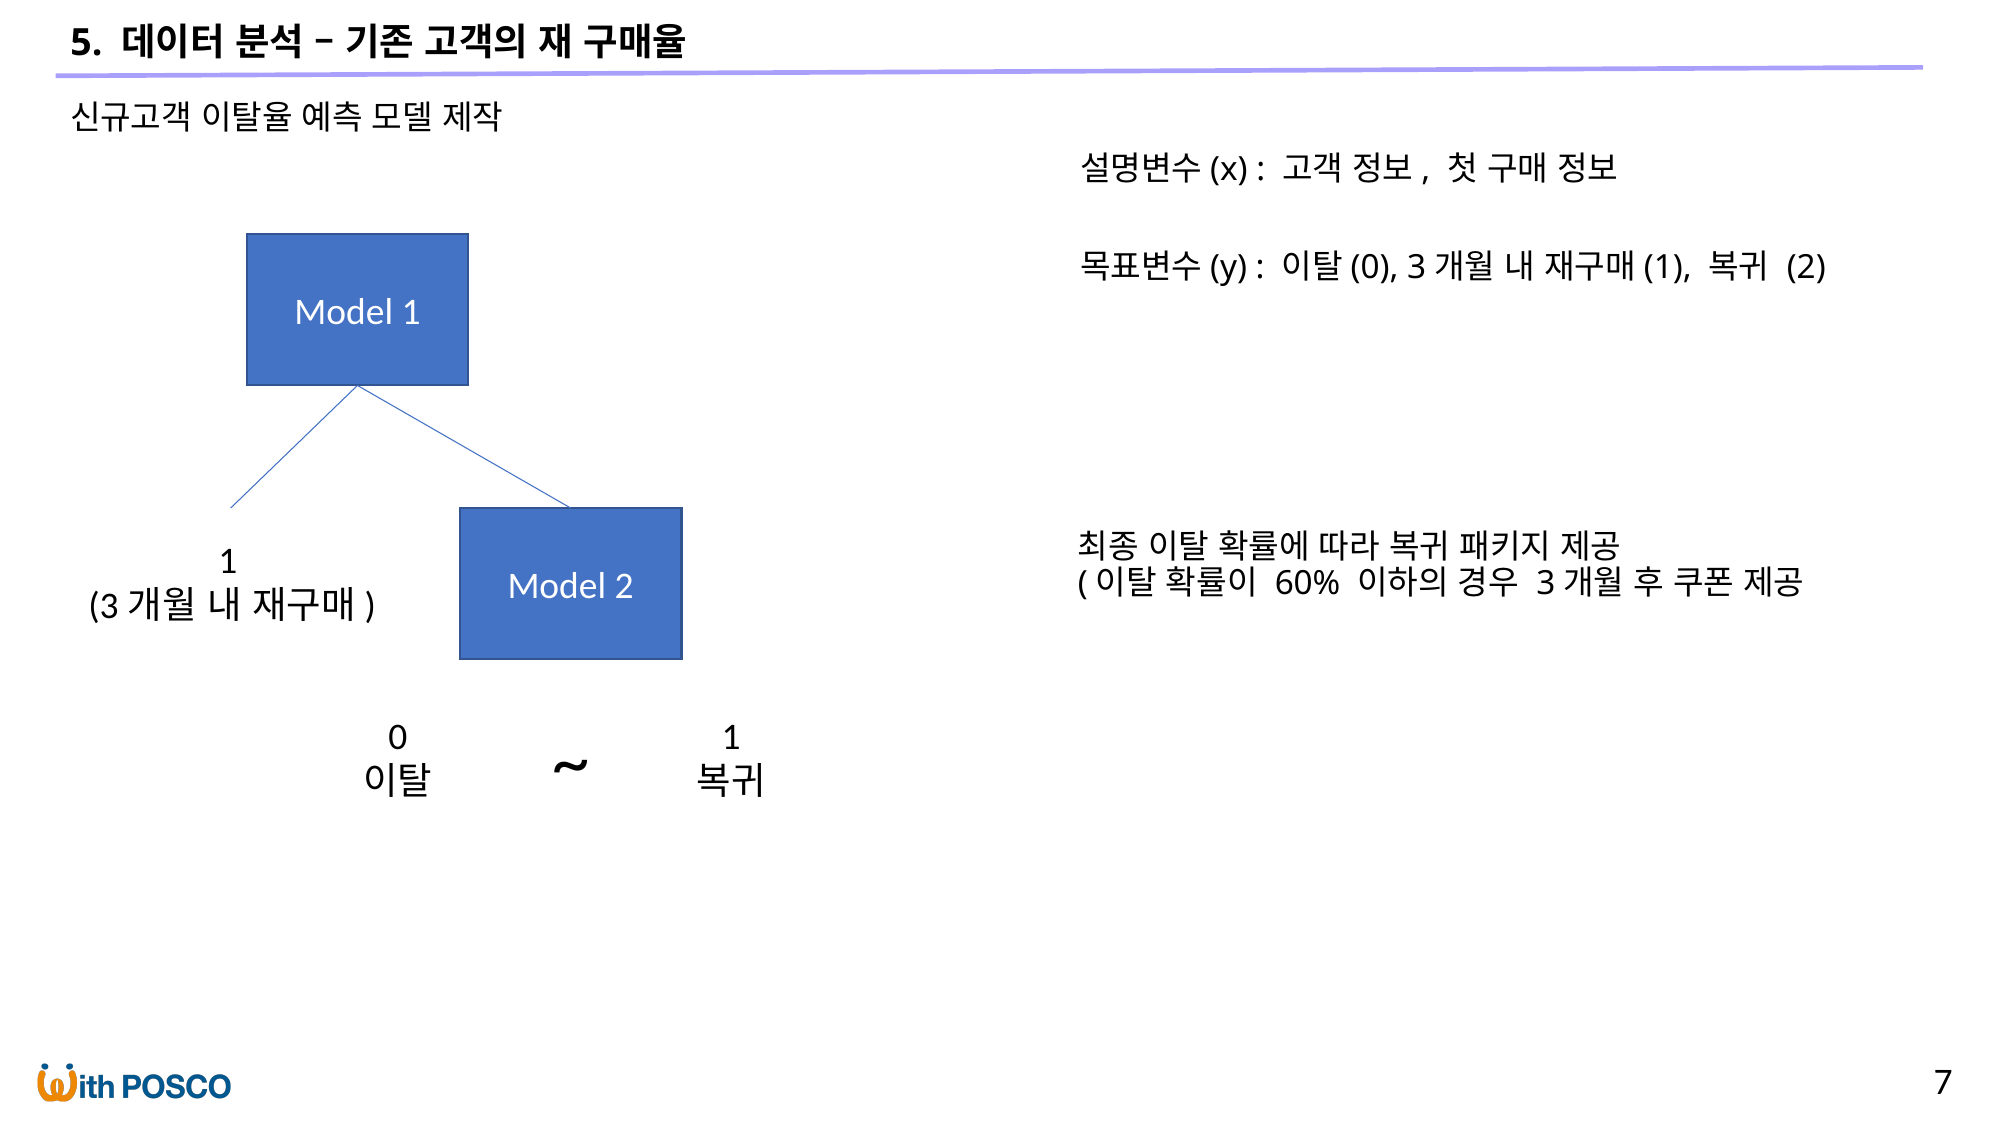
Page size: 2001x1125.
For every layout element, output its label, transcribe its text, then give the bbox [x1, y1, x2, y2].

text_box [358, 385, 571, 509]
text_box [230, 385, 358, 509]
text_box Model 2 [459, 507, 683, 660]
text_box ~ [454, 705, 687, 810]
text_box 목표변수(y) : 이탈(0), 3개월 내 재구매(1), 복귀 (2) [1065, 193, 1945, 342]
text_box 신규고객 이탈율 예측 모델 제작 [55, 95, 1065, 142]
text_box 0 이탈 [281, 704, 514, 809]
text_box 1 (3개월 내 재구매) [57, 528, 398, 634]
text_box 설명변수(x) : 고객 정보, 첫 구매 정보 [1065, 95, 1945, 193]
text_box 5. 데이터 분석 – 기존 고객의 재 구매율 [55, 12, 1427, 74]
text_box 7 [1820, 1050, 1968, 1110]
text_box 최종 이탈 확률에 따라 복귀 패키지 제공 (이탈 확률이 60% 이하의 경우 3개월 후 쿠폰 제공 [1063, 492, 1942, 640]
picture [36, 1062, 232, 1103]
text_box [1427, 66, 1924, 71]
text_box Model 1 [246, 233, 469, 385]
text_box 1 복귀 [615, 704, 848, 809]
